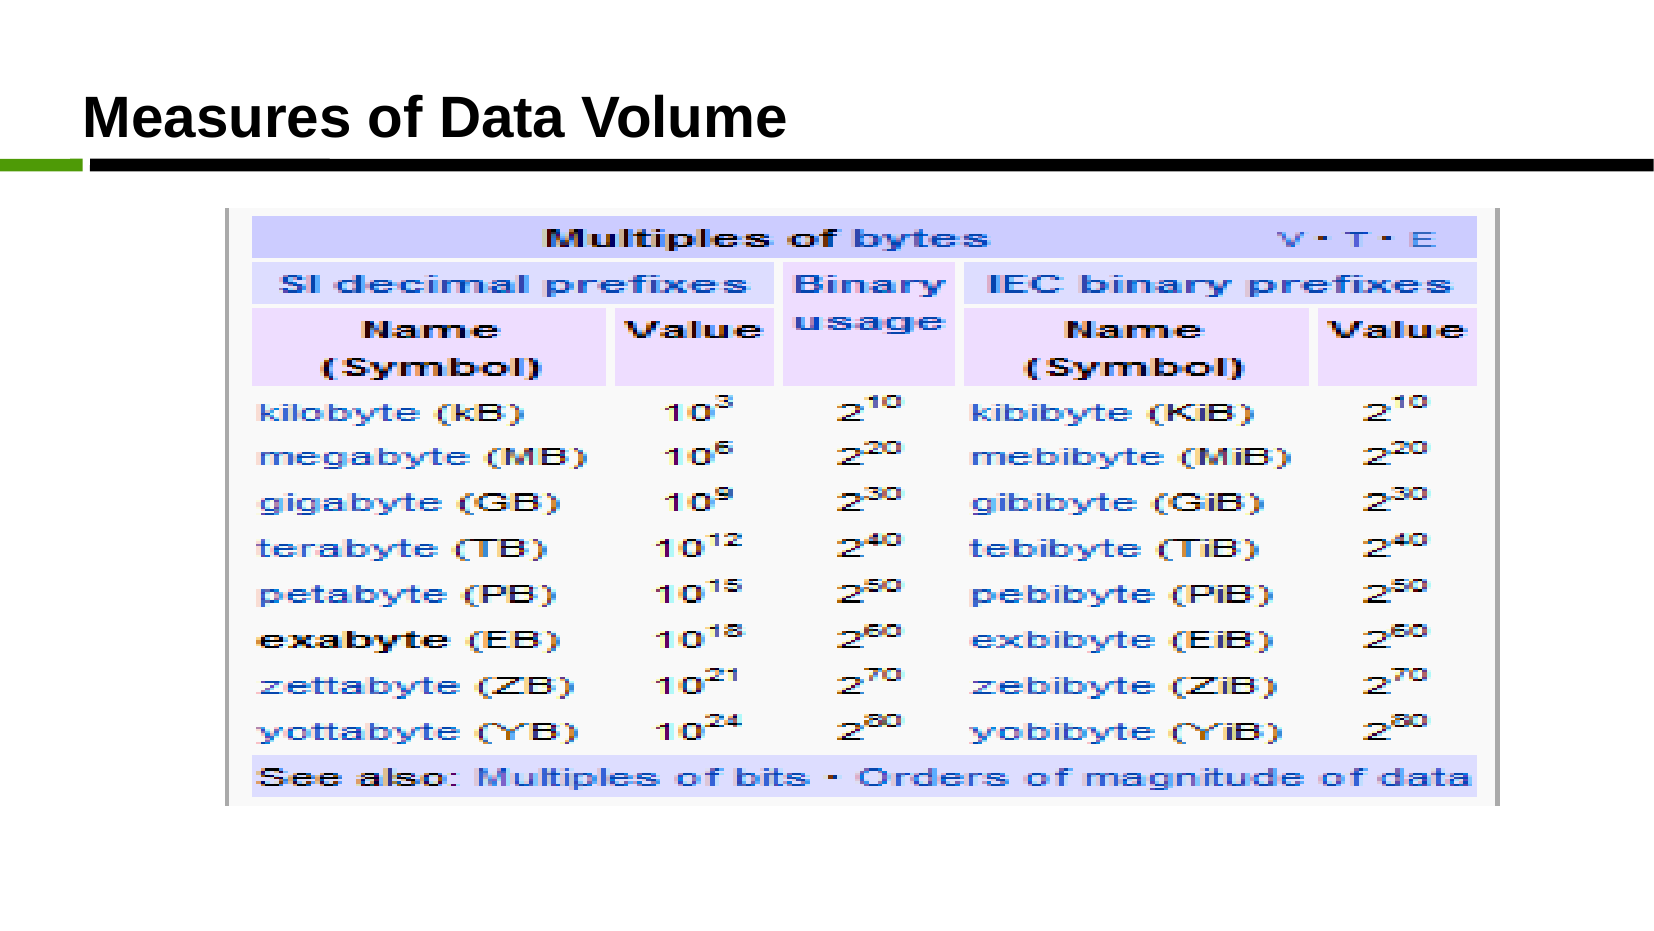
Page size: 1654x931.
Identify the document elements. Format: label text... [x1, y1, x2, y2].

text_box Measures of Data Volume [82, 37, 1570, 192]
picture [224, 208, 1500, 807]
